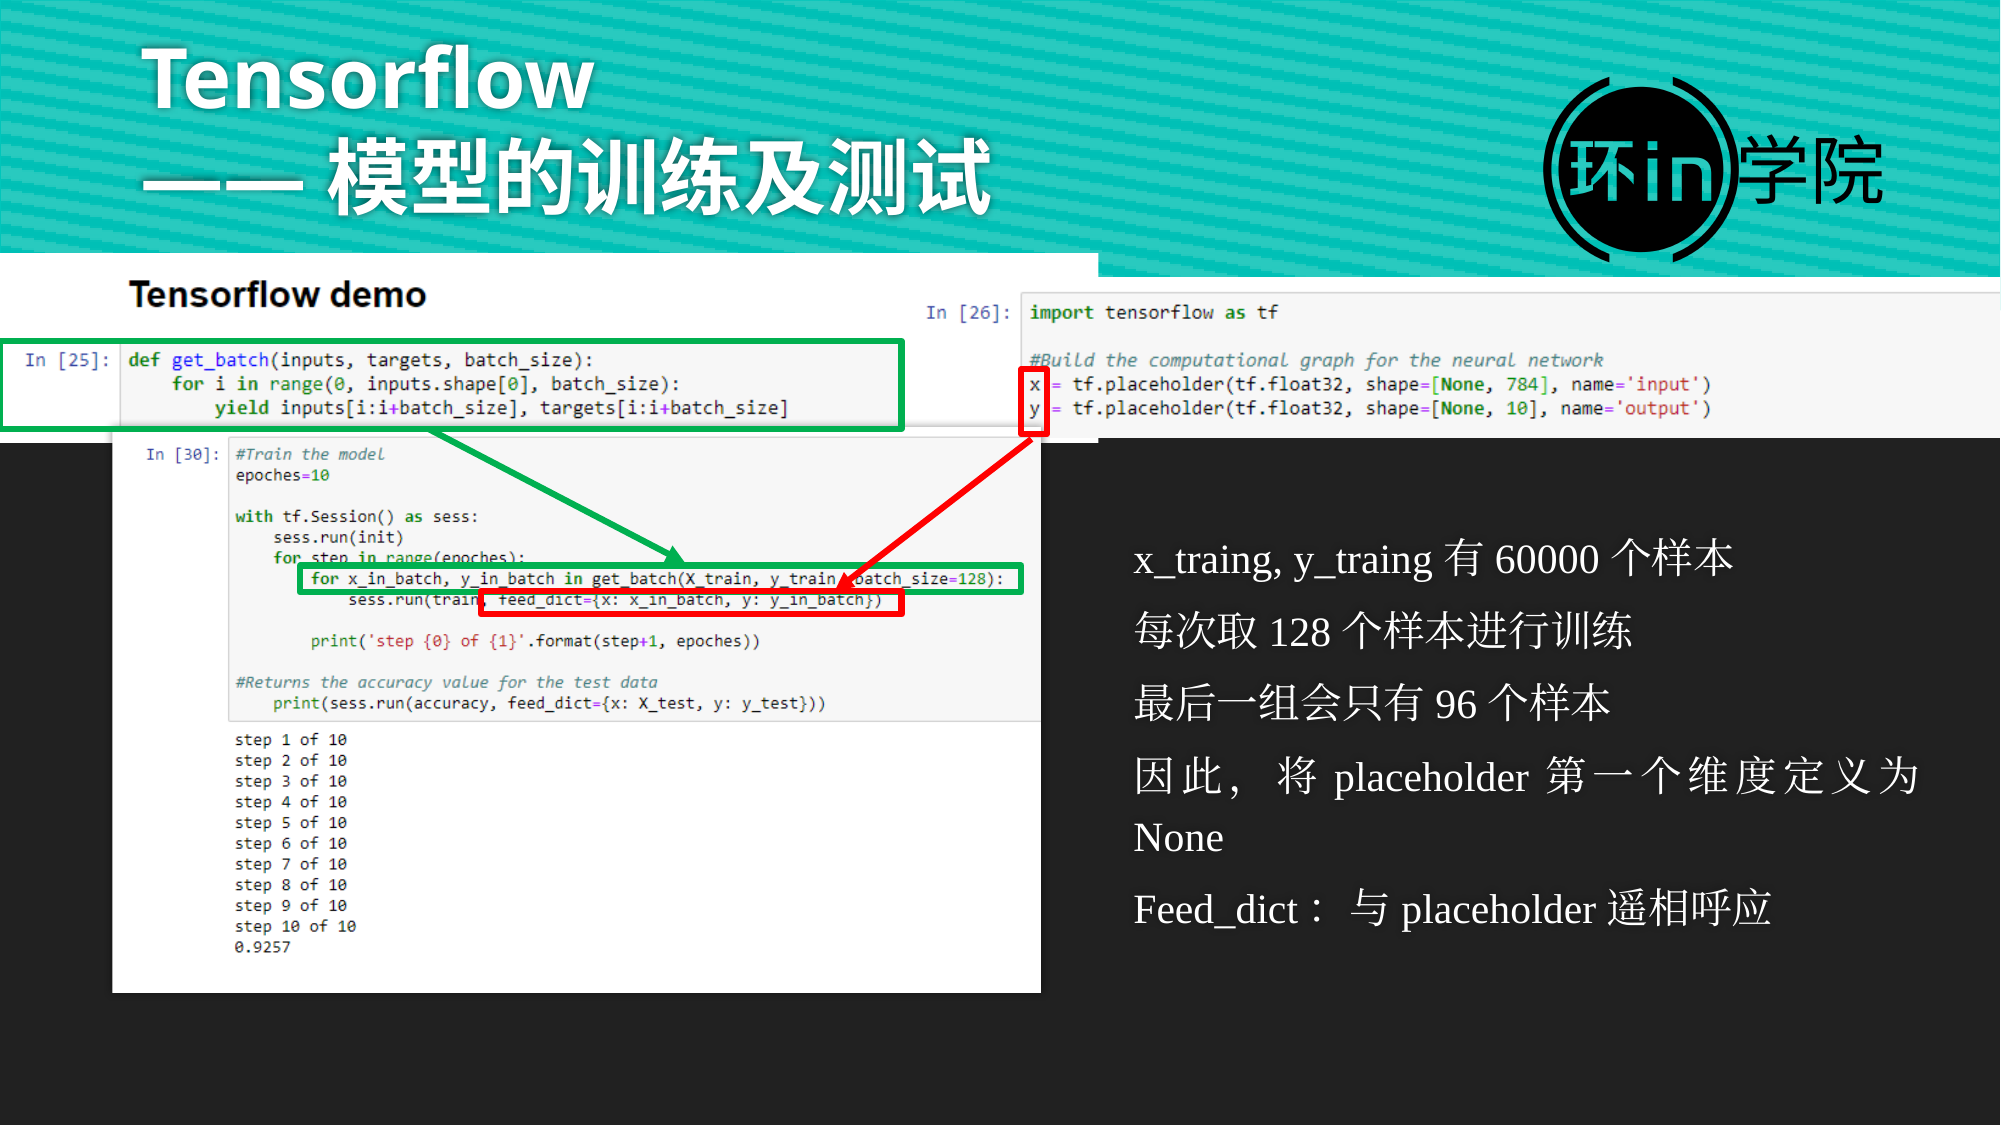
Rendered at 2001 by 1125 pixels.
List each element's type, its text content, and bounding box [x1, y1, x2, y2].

list x_traing, y_traing有60000个样本 每次取128个样本进行训练 最后一组会只有96个样本 因此，将placeholder第一个维度定义为None Feed_dict：与placeholder遥相呼应 [1069, 461, 1938, 993]
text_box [428, 428, 686, 563]
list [112, 427, 1042, 993]
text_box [834, 438, 1032, 592]
picture [0, 0, 2000, 443]
title Tensorflow ——模型的训练及测试 [132, 73, 1868, 233]
